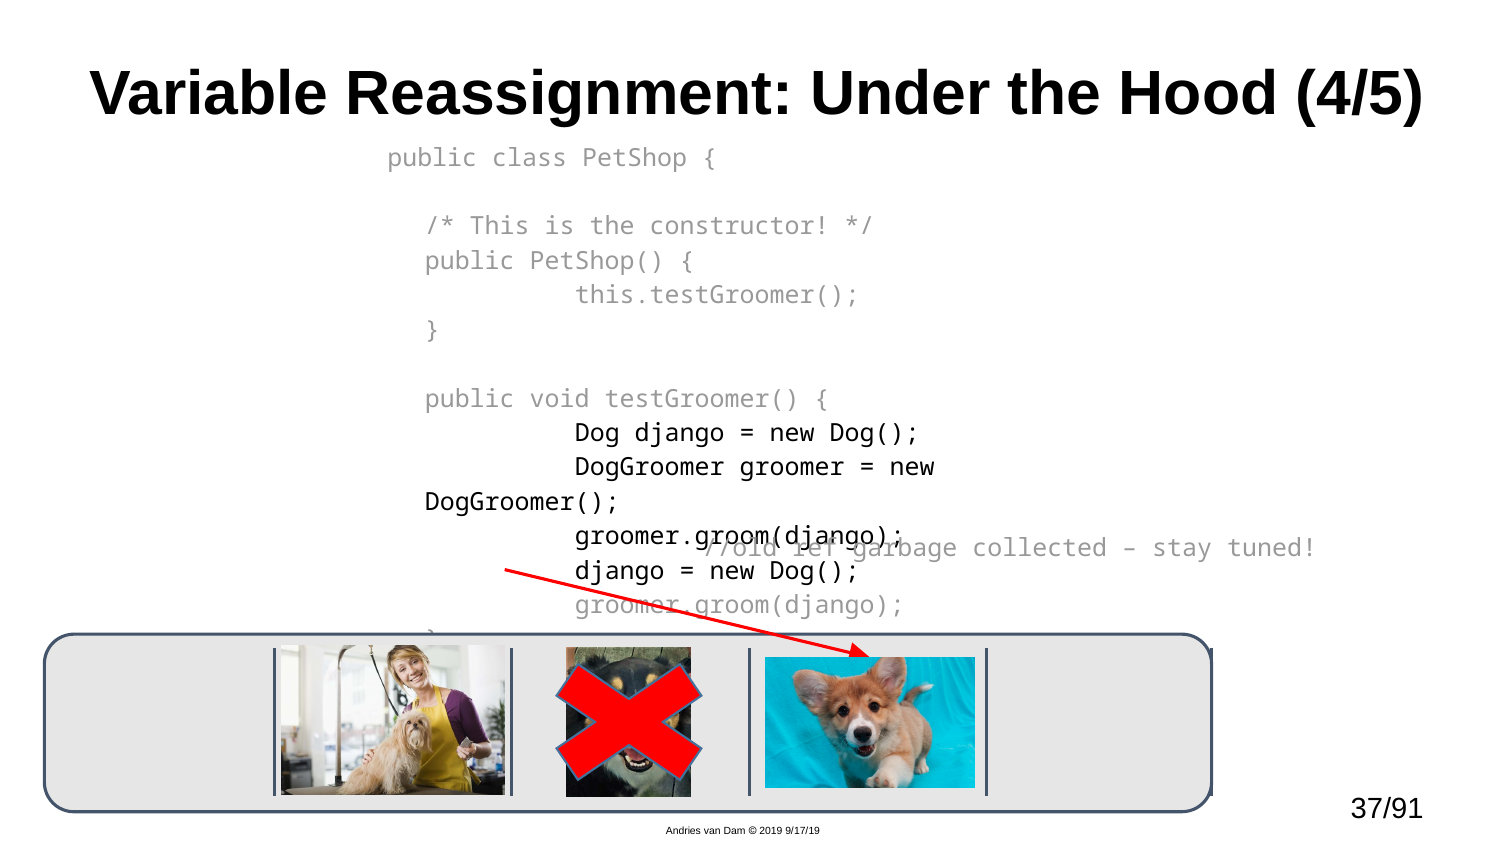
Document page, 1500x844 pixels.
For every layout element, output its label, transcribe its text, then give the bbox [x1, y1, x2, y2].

text_box [555, 740, 566, 765]
text_box [555, 679, 566, 704]
picture [566, 647, 691, 797]
list public class PetShop { /* This is the constructor! */ public PetShop() { this.testGroomer(); } public void testGroomer() { Dog django = new Dog(); DogGroomer groomer = new DogGroomer(); groomer.groom(django); django = new Dog(); groomer.groom(django); } } [372, 121, 1124, 634]
picture [281, 645, 505, 795]
text_box [691, 678, 703, 705]
text_box [691, 740, 703, 766]
picture [765, 657, 975, 788]
title Variable Reassignment: Under the Hood (4/5) [74, 0, 1453, 144]
text_box [44, 634, 1210, 812]
text_box //old ref garbage collected – stay tuned! [687, 524, 1333, 569]
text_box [504, 569, 870, 658]
